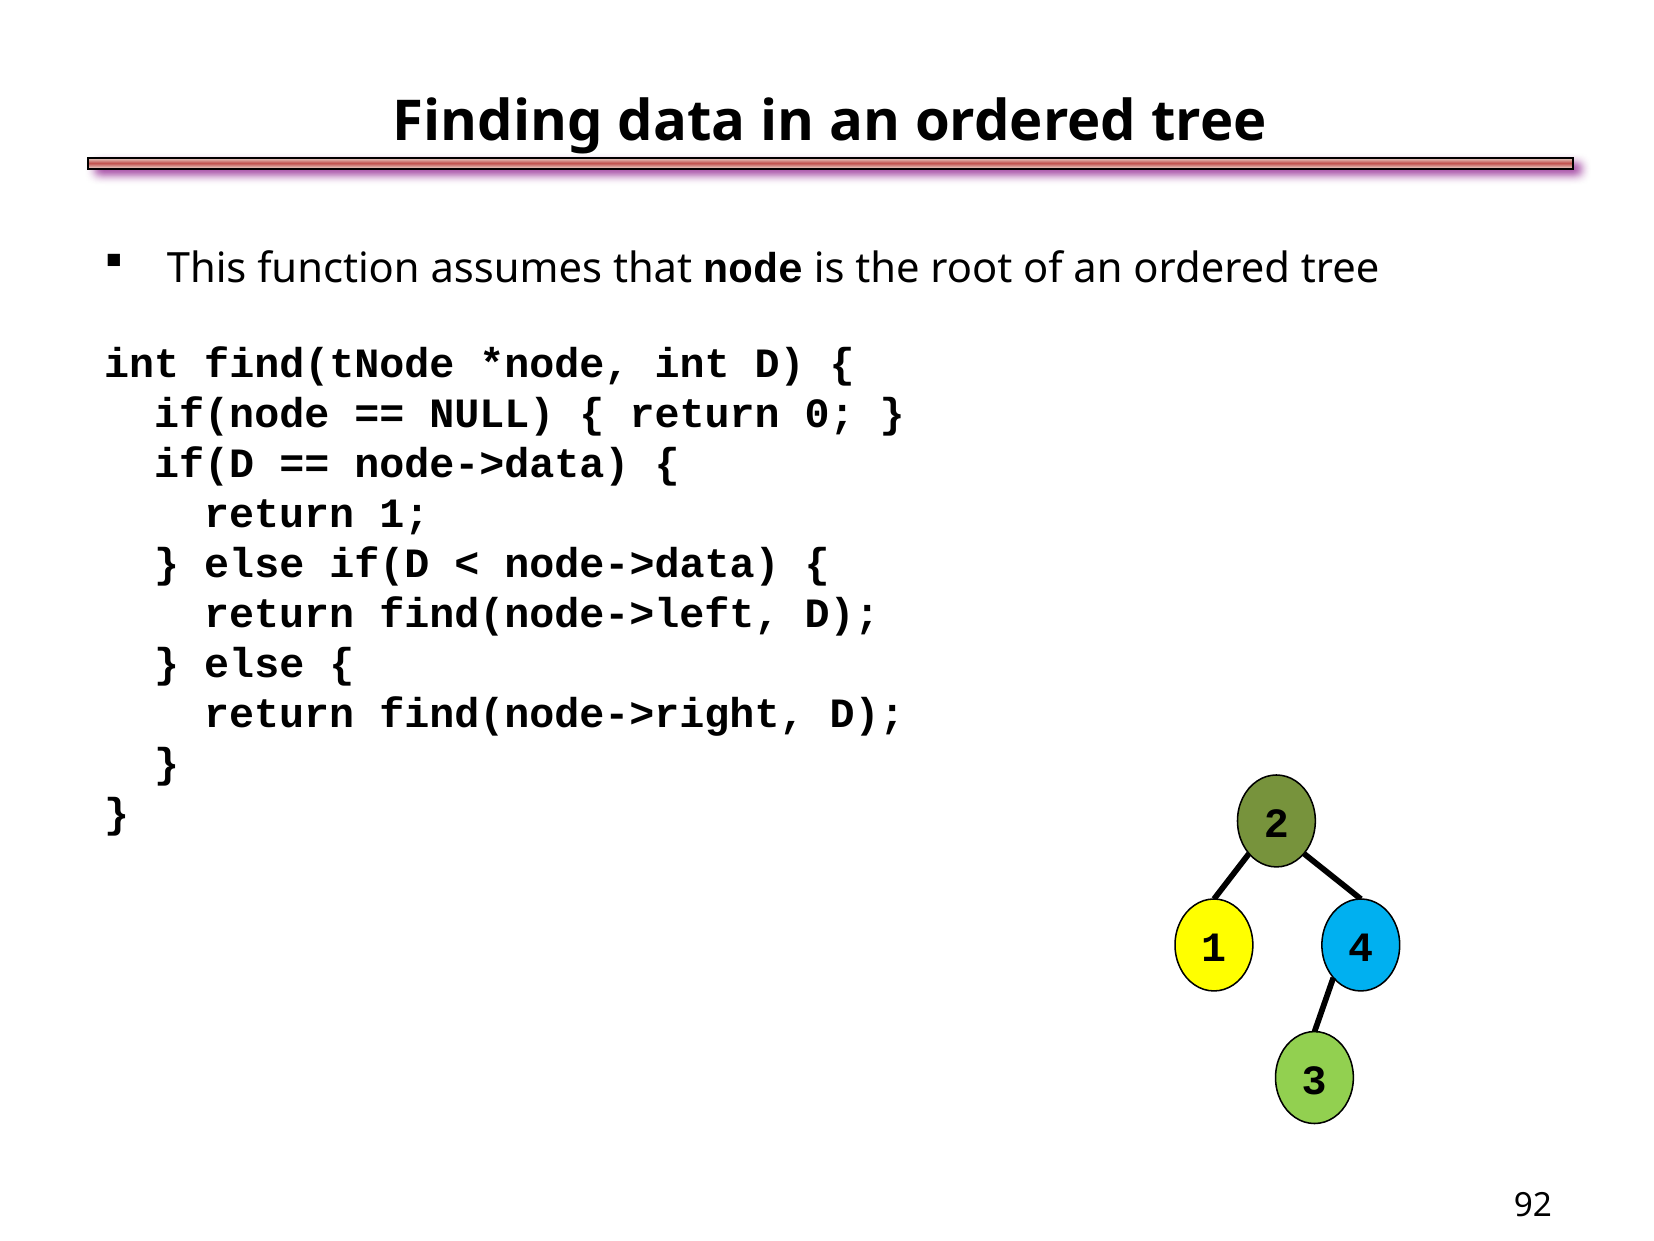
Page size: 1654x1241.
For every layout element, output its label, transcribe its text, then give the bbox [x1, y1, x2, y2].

text_box Finding data in an ordered tree [87, 74, 1573, 160]
text_box 3 [1275, 1031, 1354, 1124]
text_box 2 [1237, 774, 1316, 867]
text_box <number> [1224, 1174, 1569, 1241]
text_box 4 [1321, 898, 1400, 991]
text_box This function assumes that node is the root of an ordered tree int find(tNode *node, int D) { if(node == NULL) { return 0; } if(D == node->data) { return 1; } else if(D < node->data) { return find(node->left, D); } else { return find(node->right, D); } } [87, 187, 1568, 1163]
text_box 1 [1175, 898, 1253, 991]
